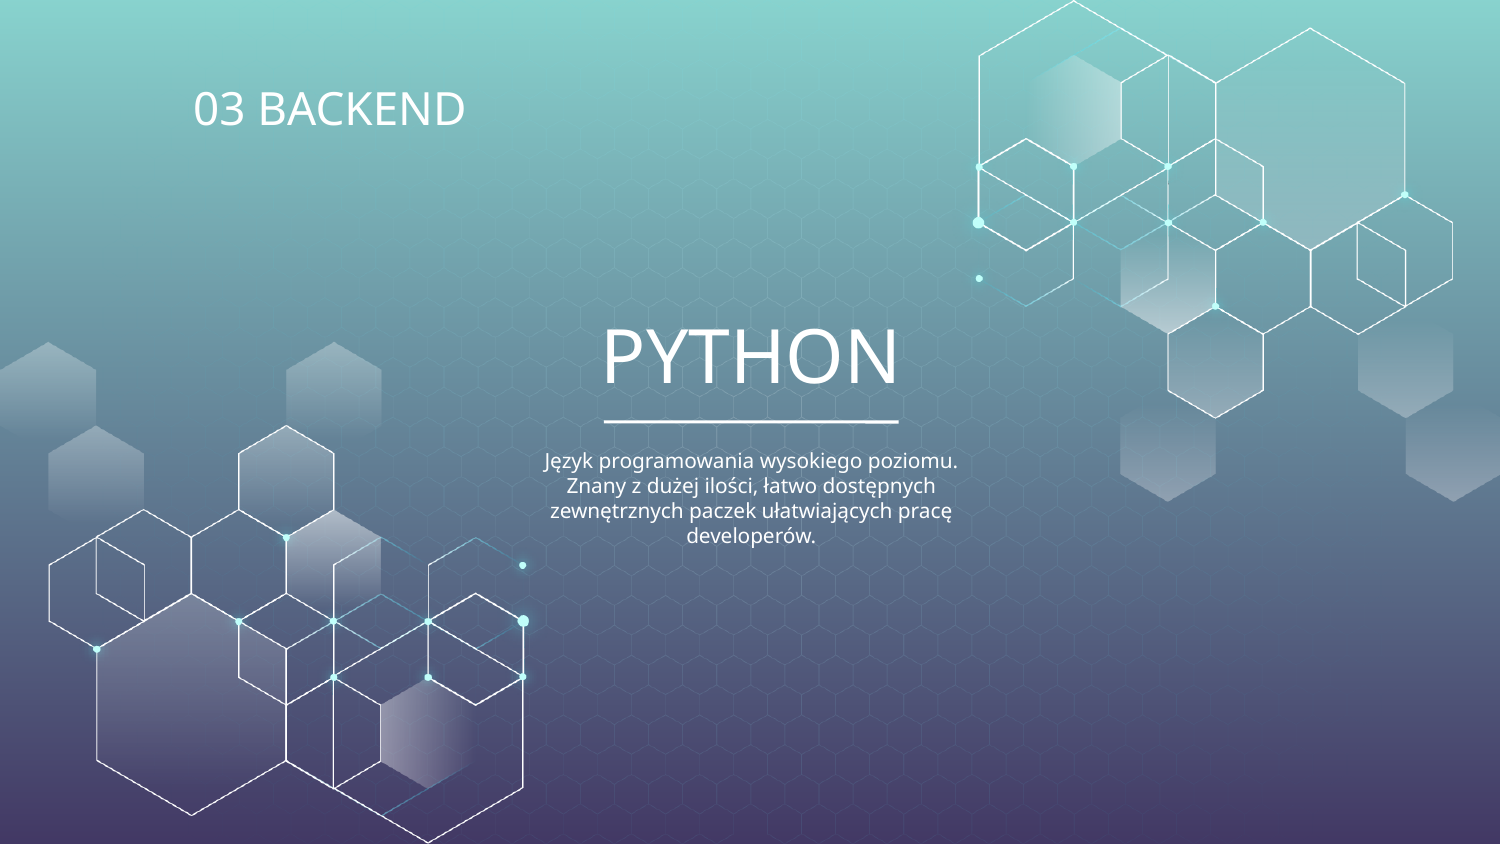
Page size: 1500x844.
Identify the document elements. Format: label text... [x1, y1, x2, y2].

text_box 03 BACKEND [74, 59, 585, 155]
text_box Język programowania wysokiego poziomu. Znany z dużej ilości, łatwo dostępnych zewnętrznych paczek ułatwiających pracę developerów. [510, 433, 992, 659]
picture [0, 0, 1500, 844]
text_box PYTHON [205, 303, 1298, 414]
